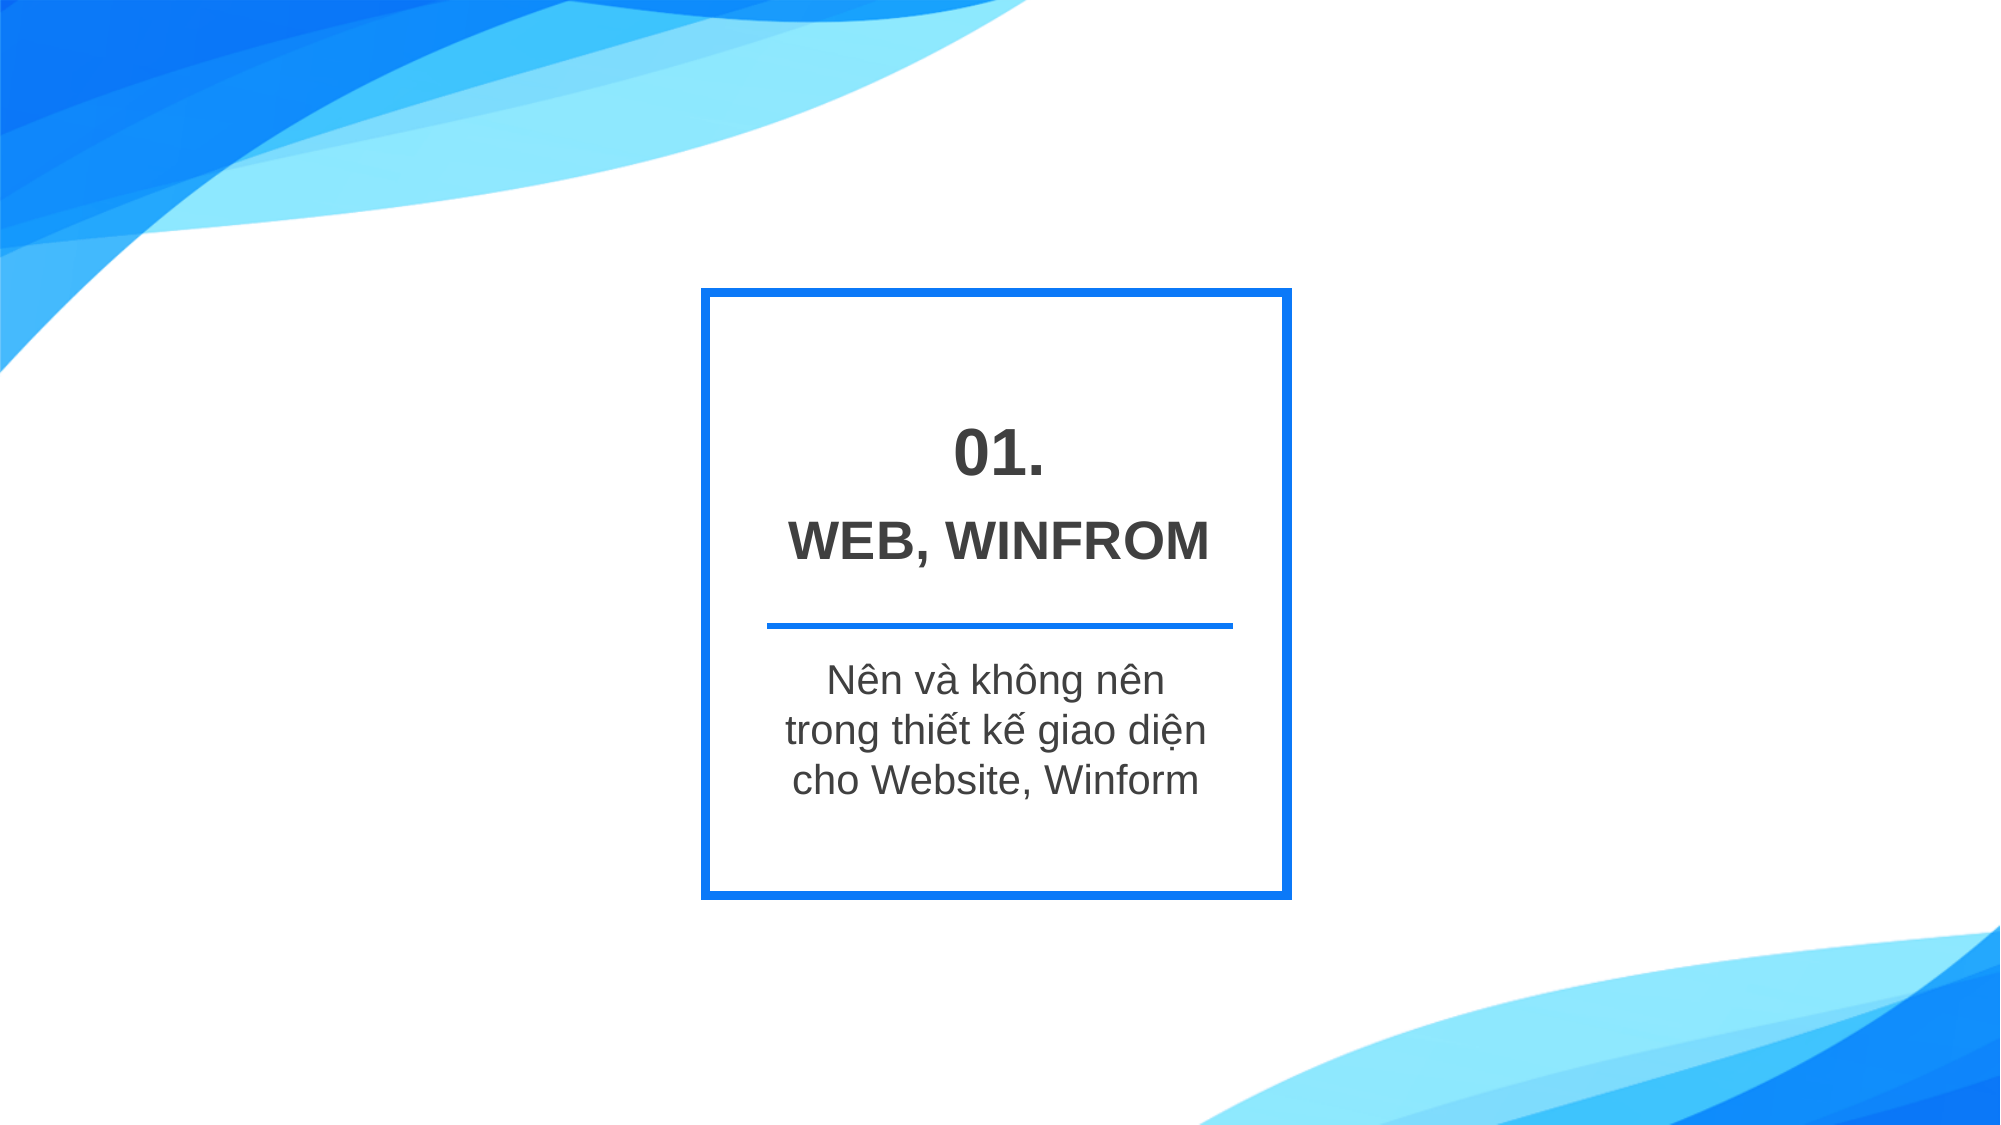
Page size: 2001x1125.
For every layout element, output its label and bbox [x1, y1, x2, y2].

picture [1193, 919, 2000, 1125]
text_box [704, 291, 1288, 896]
picture [0, 0, 1031, 377]
